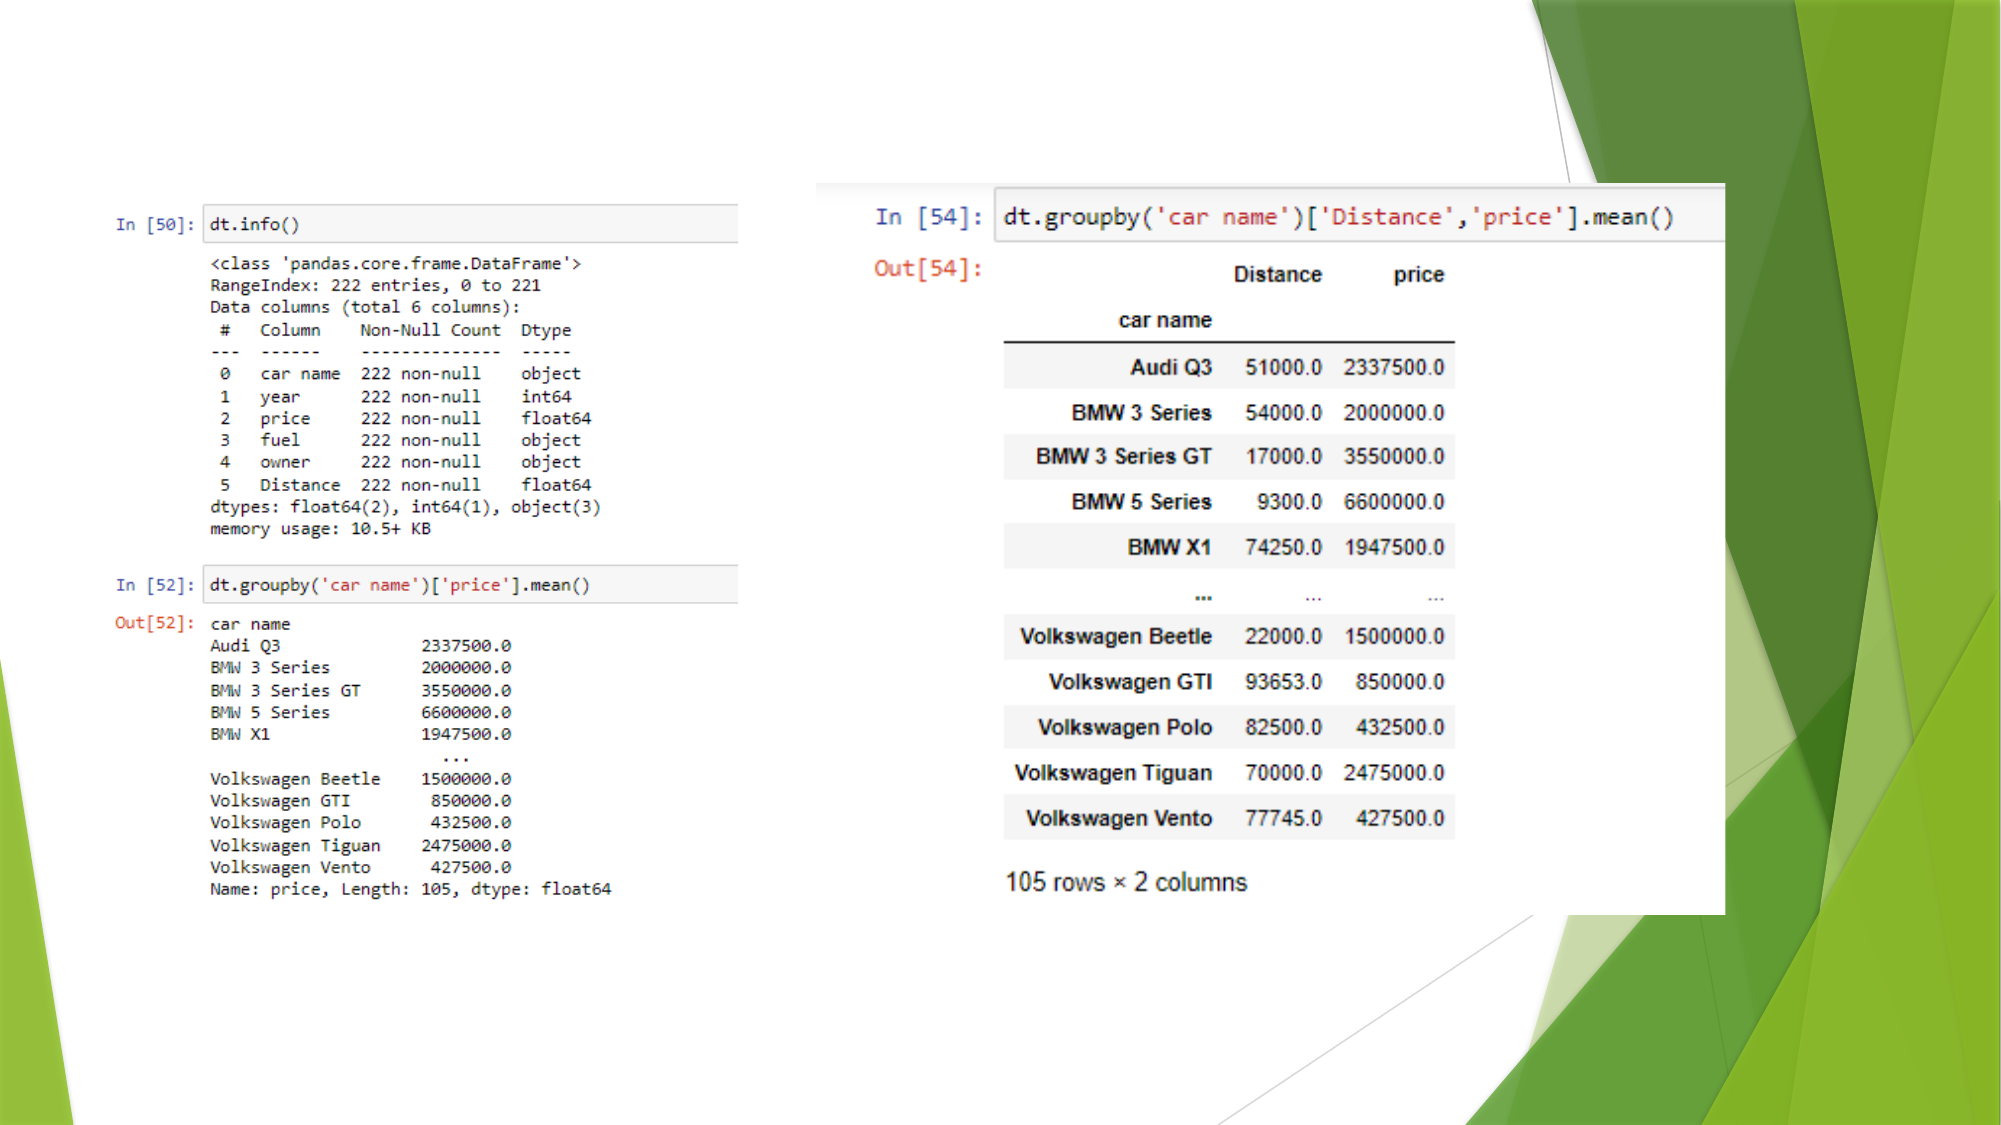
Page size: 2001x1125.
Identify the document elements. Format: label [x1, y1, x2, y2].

picture [815, 182, 1726, 915]
list [58, 182, 739, 915]
